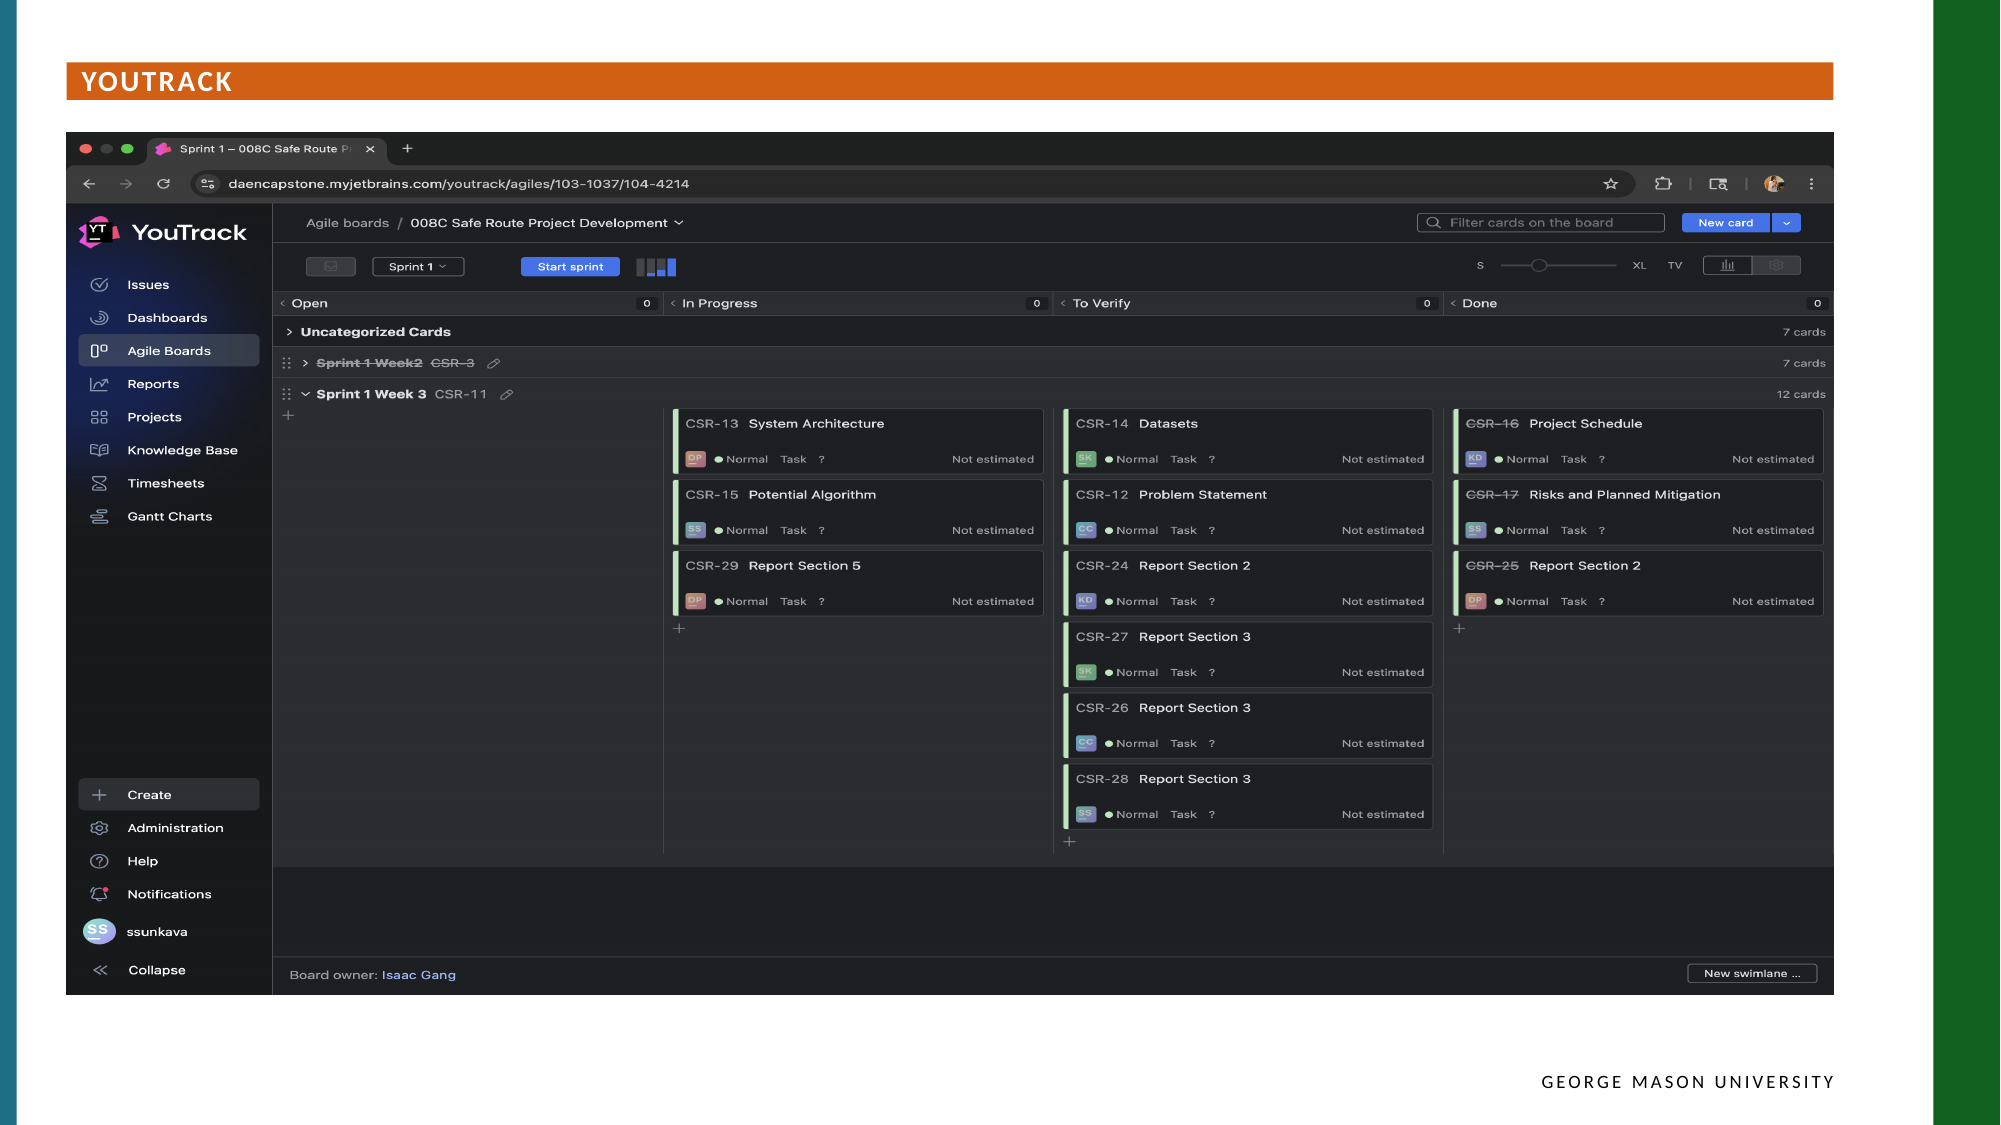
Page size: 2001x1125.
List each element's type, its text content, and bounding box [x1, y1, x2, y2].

picture [66, 132, 1834, 996]
list YouTrack [66, 62, 1834, 100]
